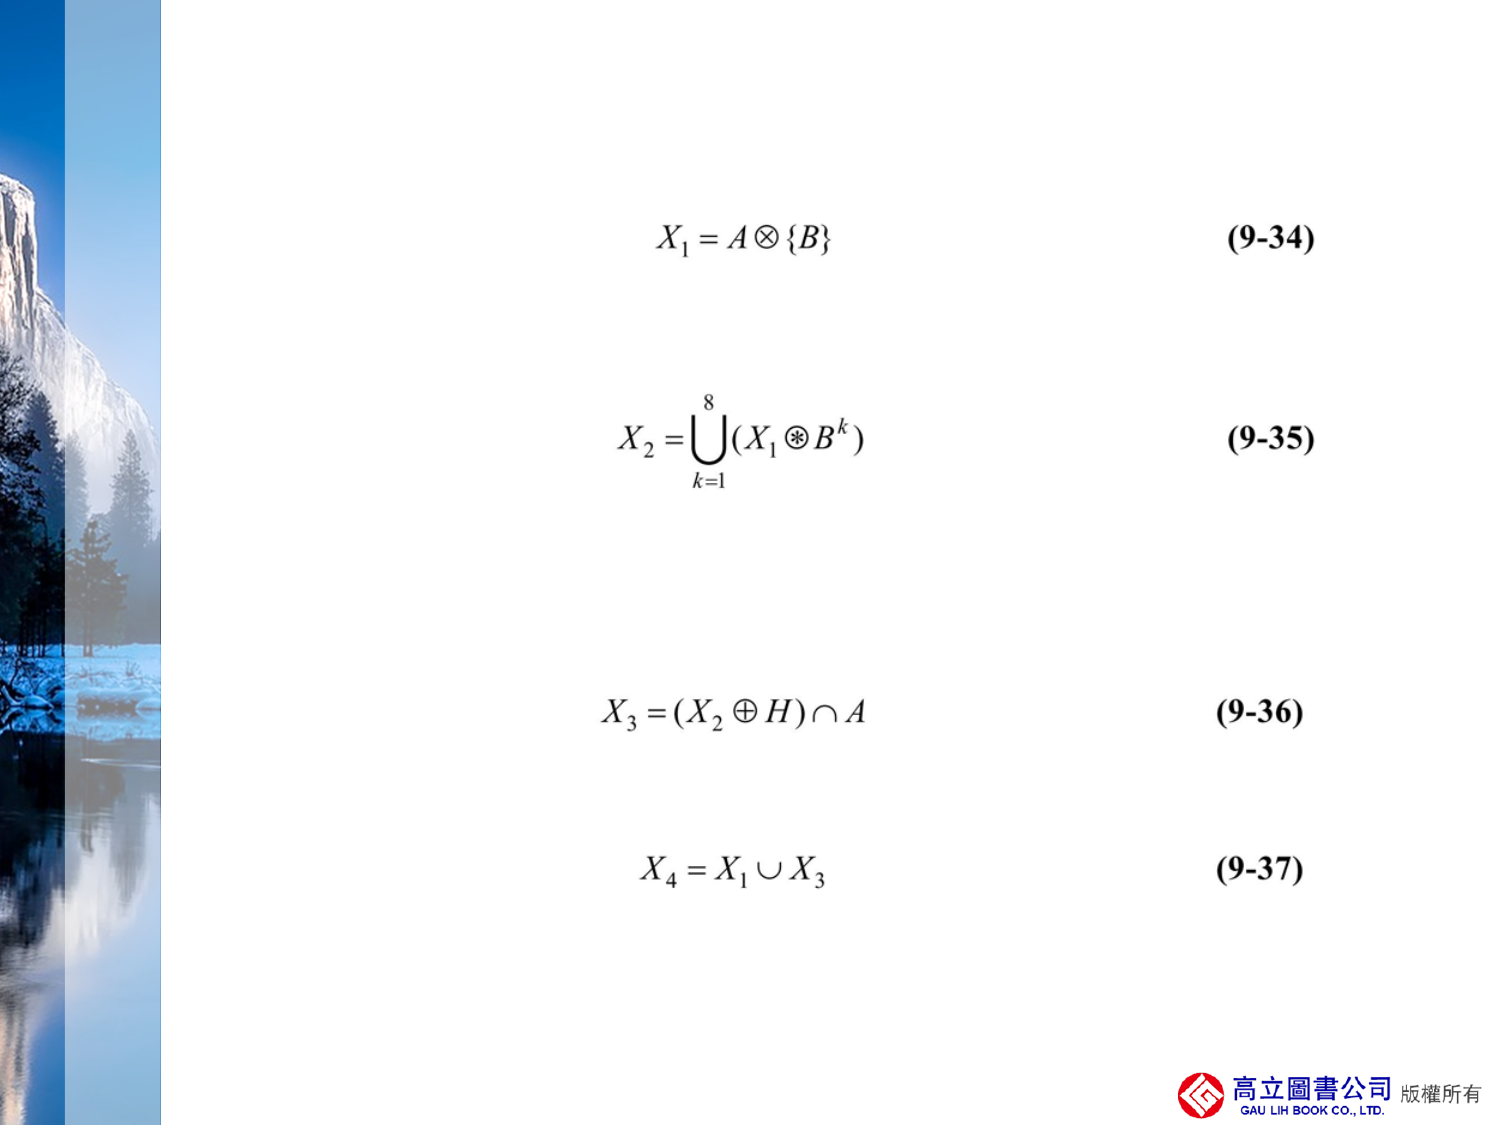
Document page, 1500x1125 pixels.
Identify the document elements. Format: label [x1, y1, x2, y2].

picture [176, 213, 1324, 912]
picture [1178, 1065, 1500, 1125]
picture [0, 0, 64, 1125]
